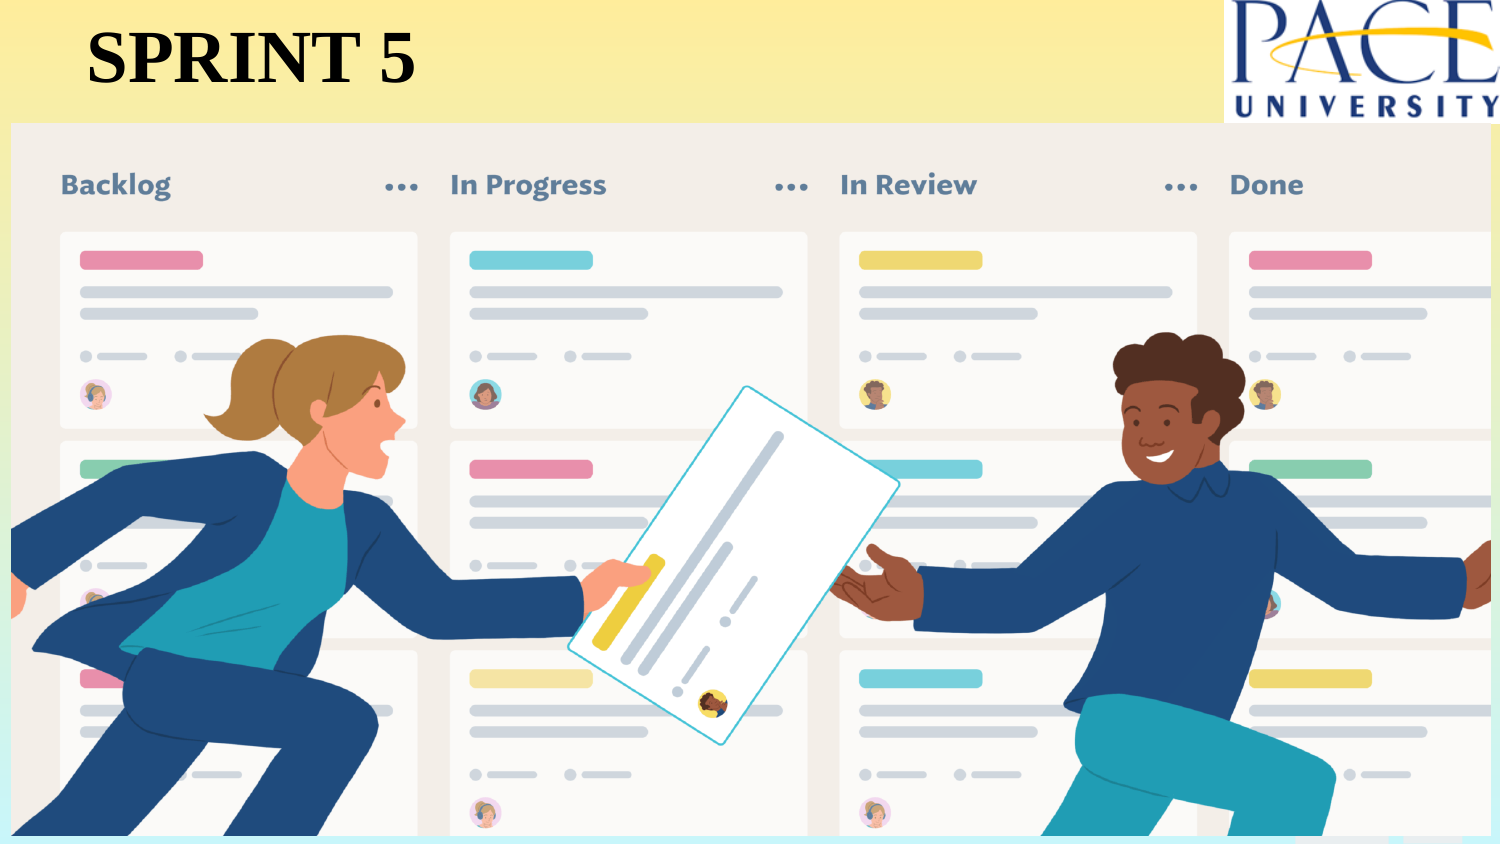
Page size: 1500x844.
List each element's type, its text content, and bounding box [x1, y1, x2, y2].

text_box SPRINT 5 [71, 0, 822, 105]
picture [11, 0, 1500, 836]
